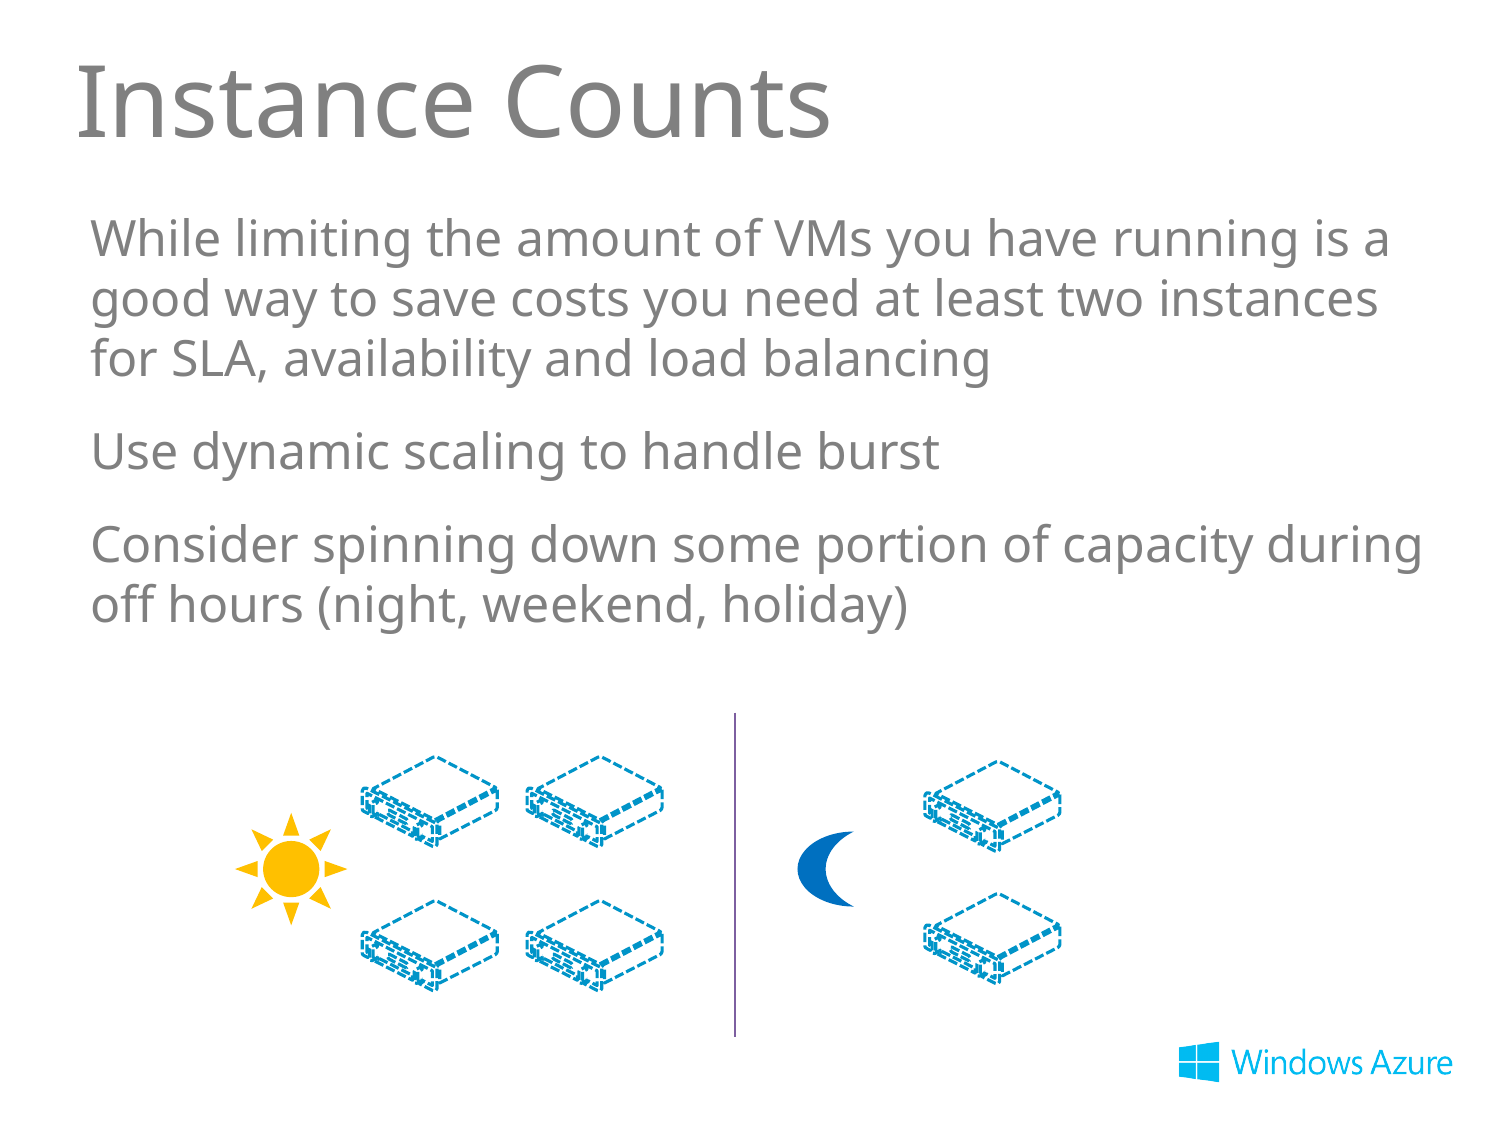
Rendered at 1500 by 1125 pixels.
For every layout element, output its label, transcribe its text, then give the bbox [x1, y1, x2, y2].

list While limiting the amount of VMs you have running is a good way to save costs you need at least two instances for SLA, availability and load balancing Use dynamic scaling to handle burst Consider spinning down some portion of capacity during off hours (night, weekend, holiday) [75, 198, 1448, 680]
text_box [935, 893, 1060, 976]
text_box [362, 900, 498, 991]
text_box [362, 756, 498, 847]
text_box [924, 761, 1060, 852]
text_box [527, 900, 663, 991]
text_box [232, 810, 350, 928]
text_box Instance Counts [59, 44, 1410, 150]
text_box [795, 829, 856, 909]
text_box [527, 756, 663, 847]
picture [1162, 1024, 1476, 1101]
text_box [924, 925, 1000, 984]
